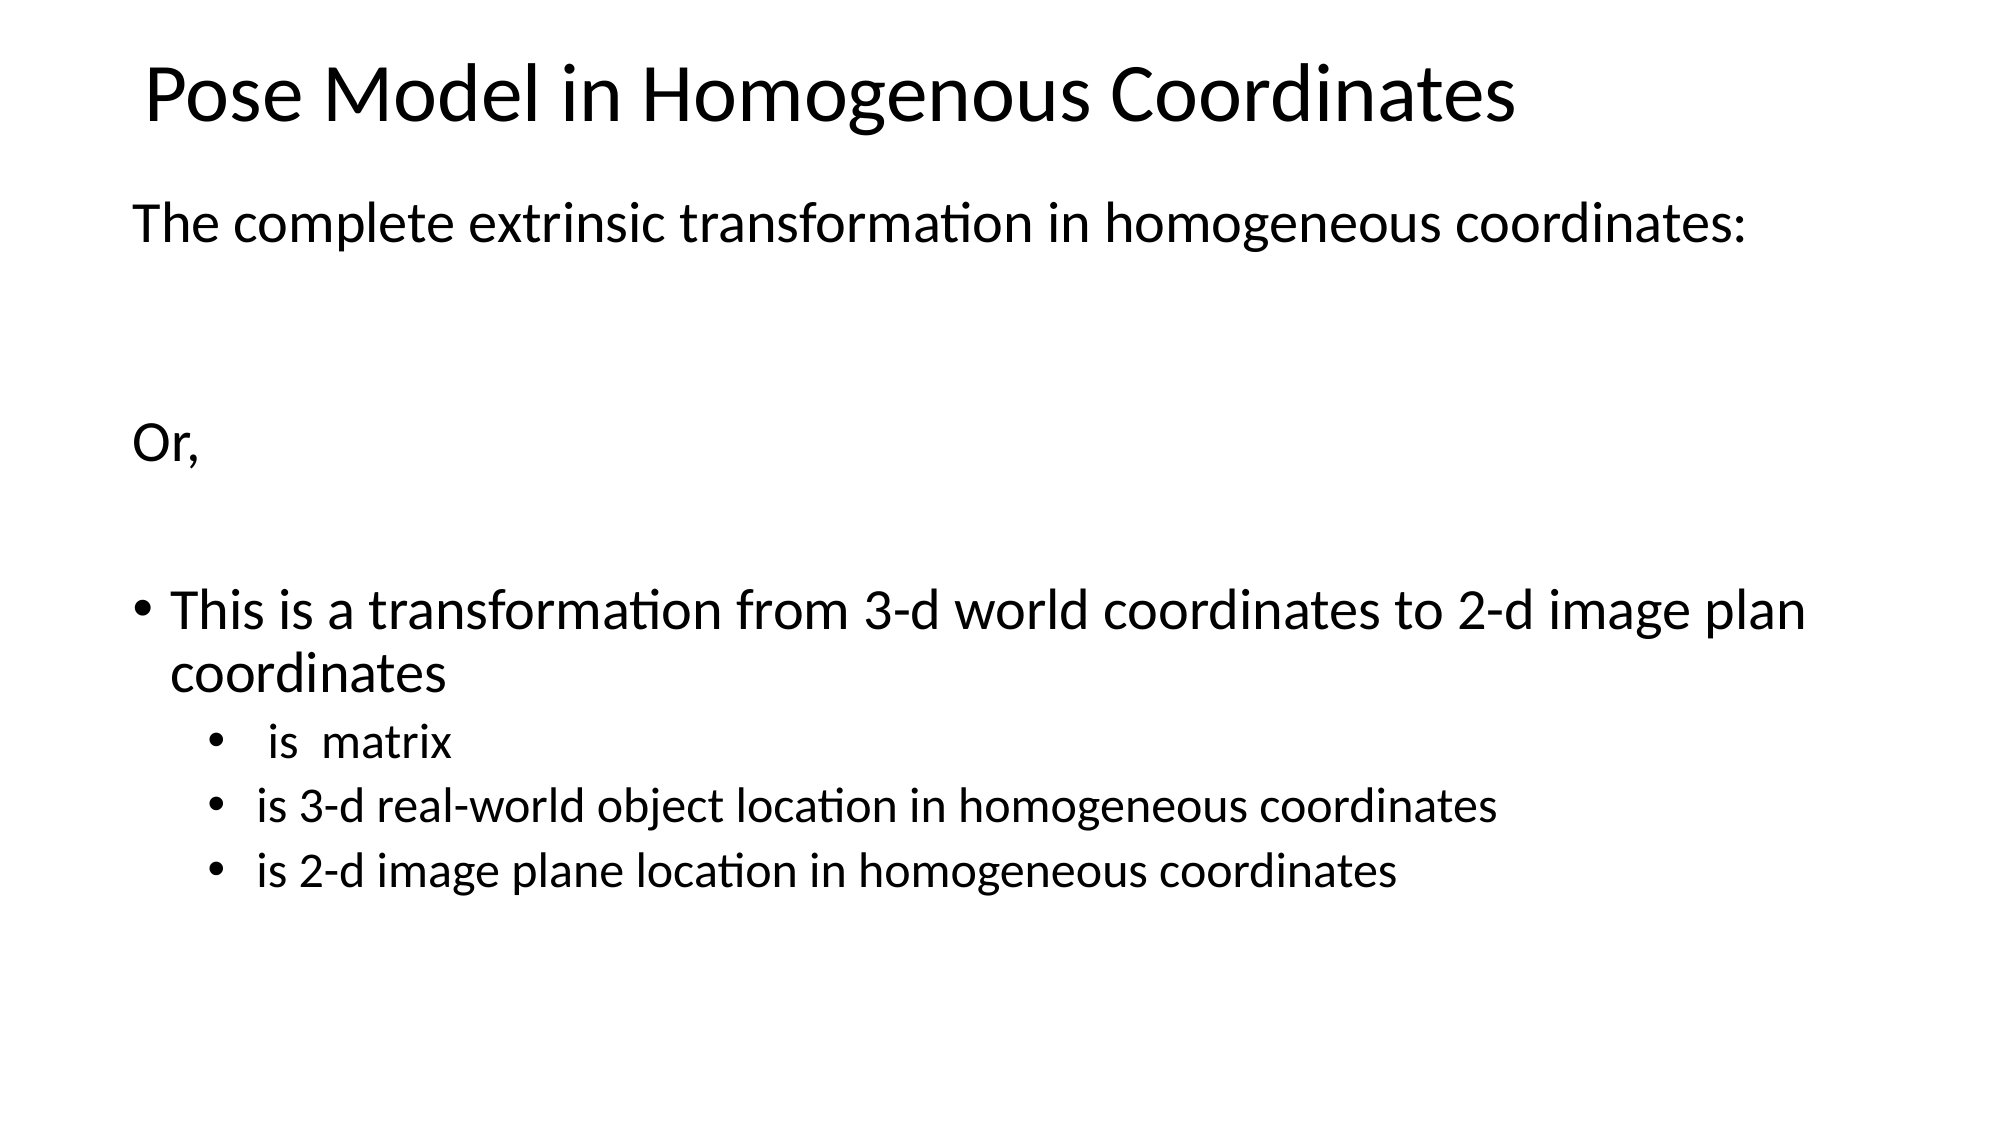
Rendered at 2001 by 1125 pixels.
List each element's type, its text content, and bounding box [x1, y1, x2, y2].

title Pose Model in Homogenous Coordinates [129, 22, 1855, 166]
